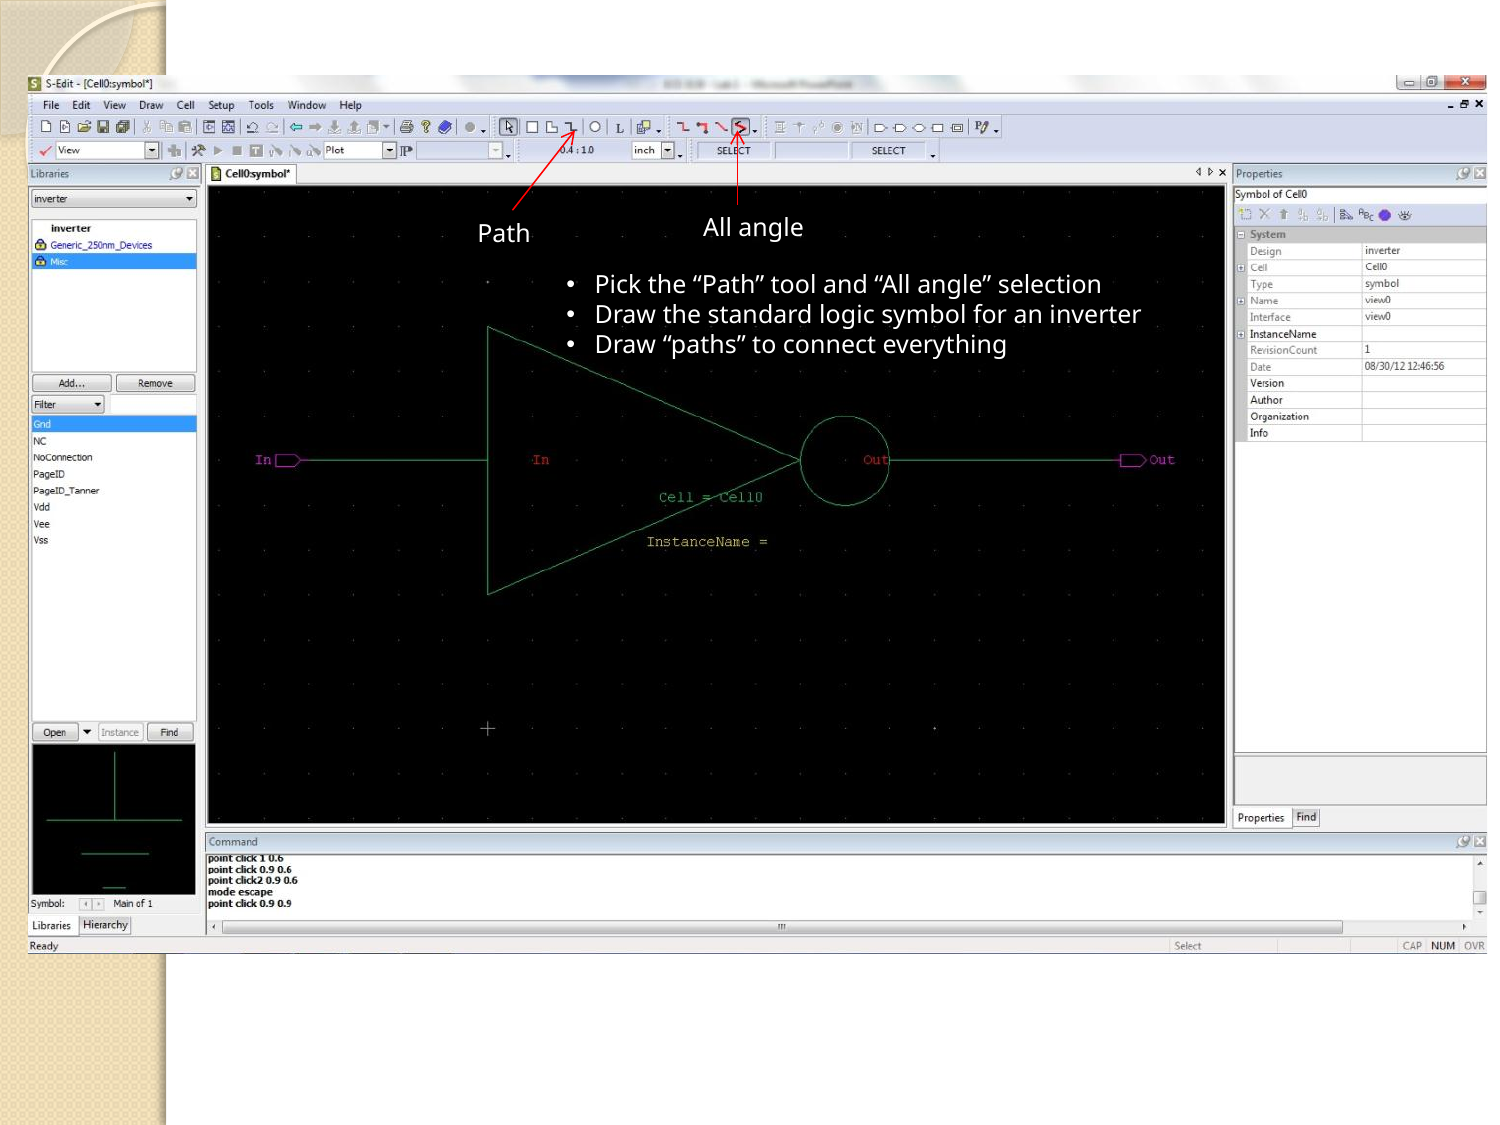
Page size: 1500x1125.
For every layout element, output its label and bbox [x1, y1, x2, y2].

list [27, 74, 1488, 954]
text_box [512, 130, 576, 211]
